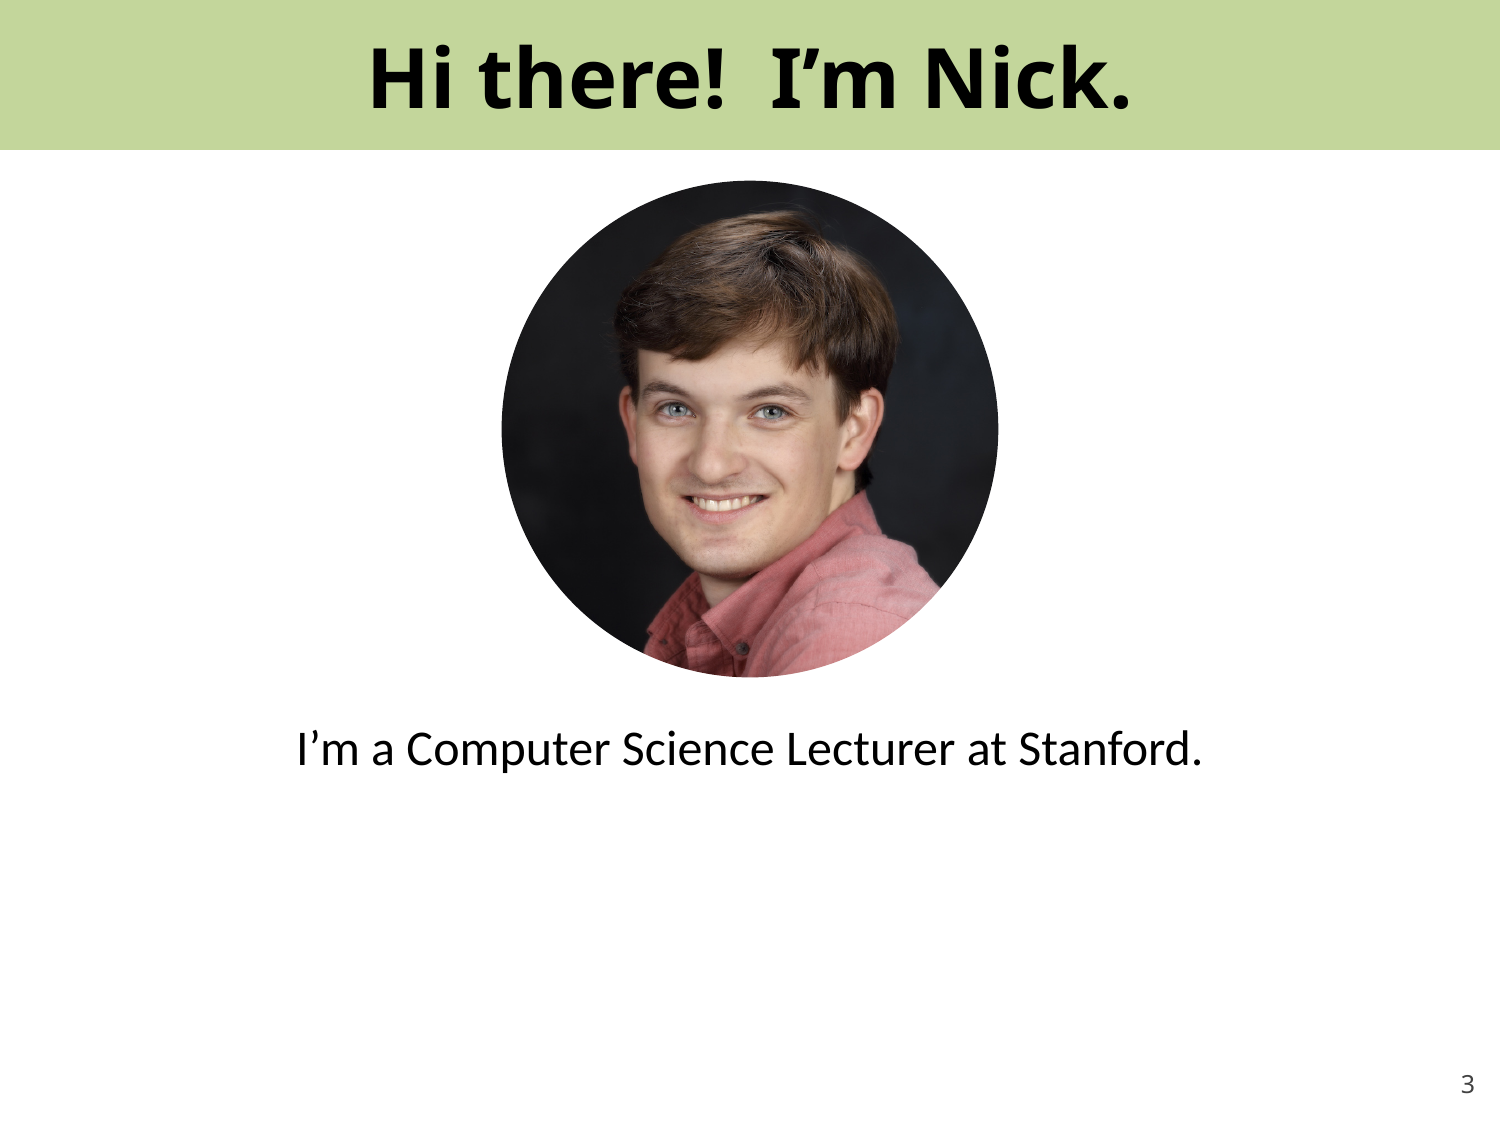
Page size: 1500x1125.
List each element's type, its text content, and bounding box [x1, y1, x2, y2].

title Hi there! I’m Nick. [75, 0, 1425, 150]
picture [501, 180, 999, 678]
list I’m a Computer Science Lecturer at Stanford. [212, 708, 1288, 796]
